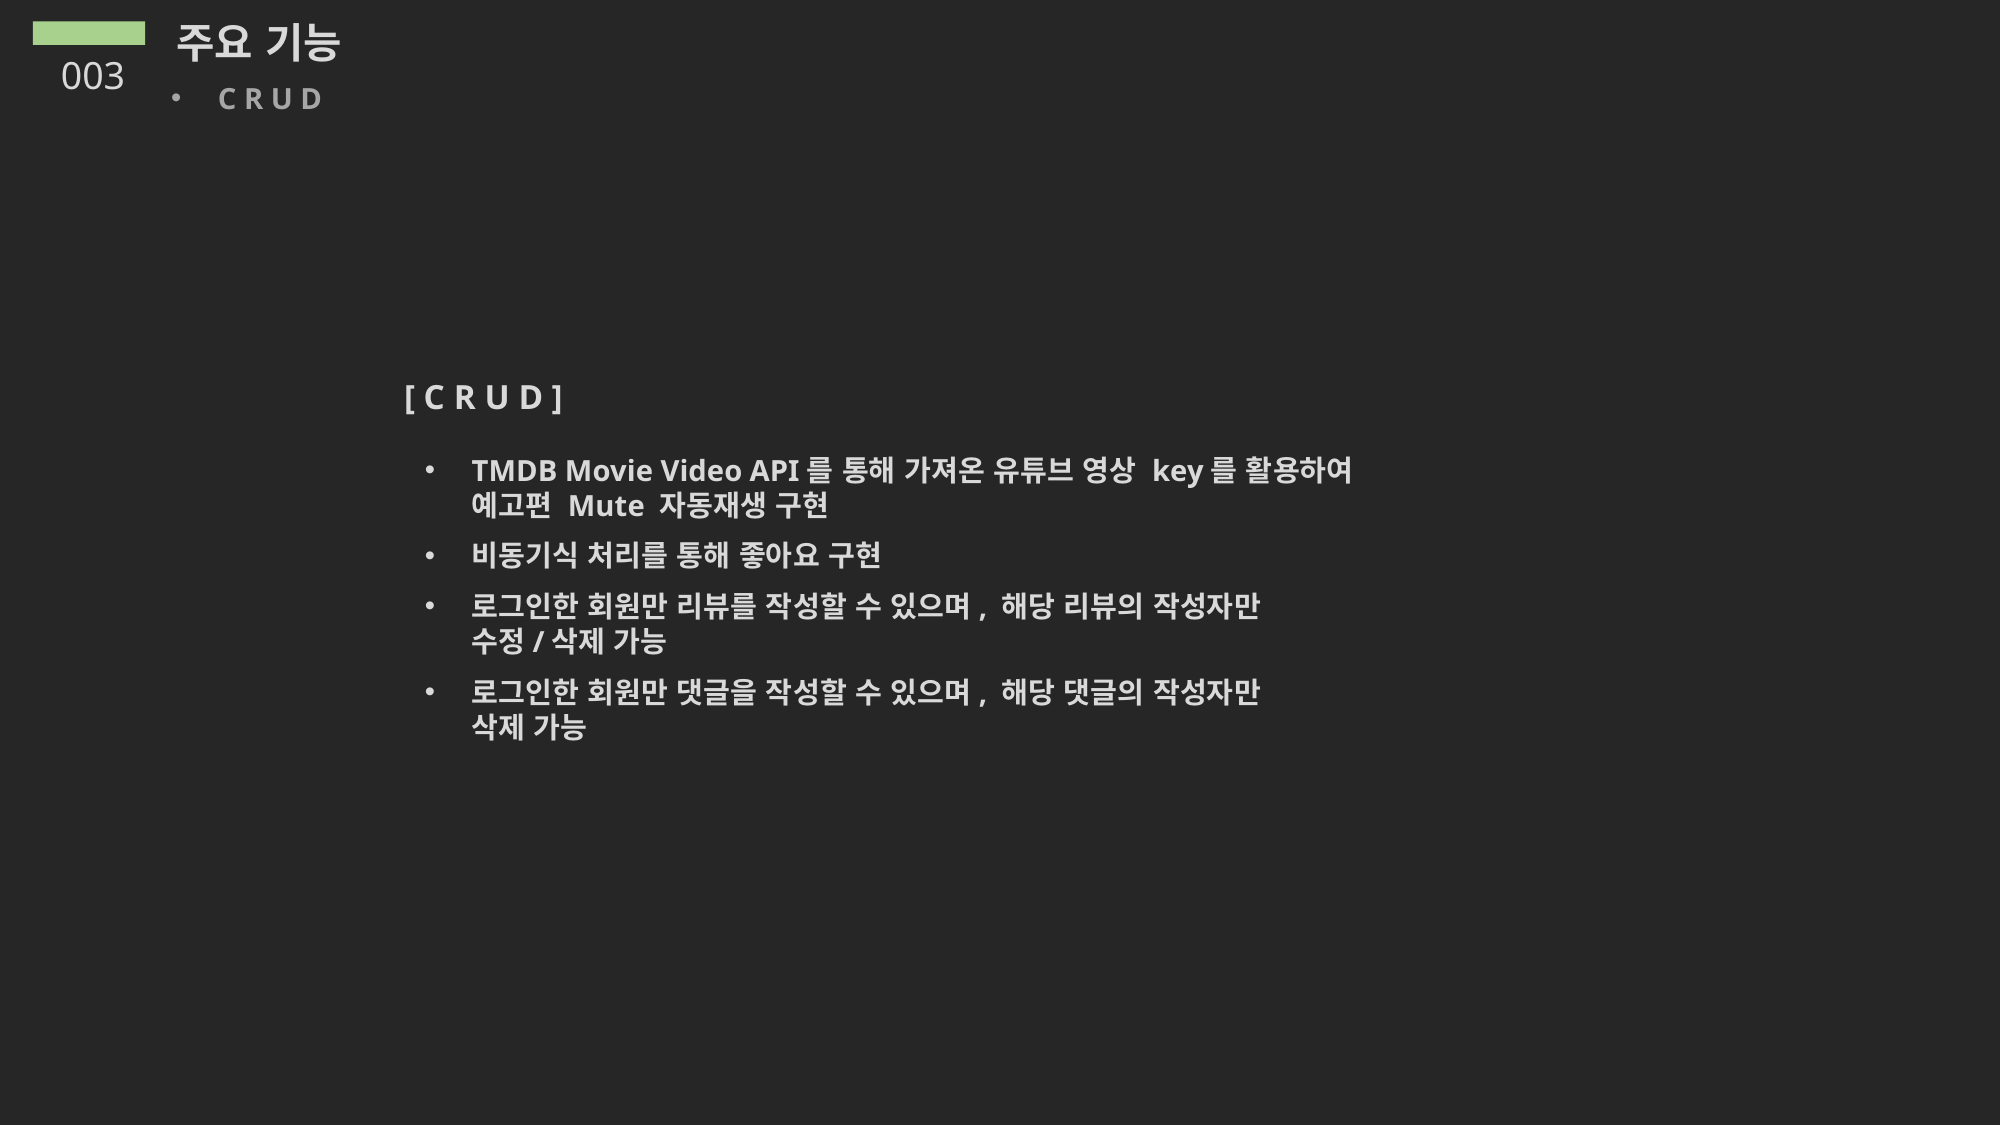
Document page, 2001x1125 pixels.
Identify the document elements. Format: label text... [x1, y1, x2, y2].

text_box 비동기식 처리를 통해 좋아요 구현 [410, 530, 1408, 580]
text_box 로그인한 회원만 댓글을 작성할 수 있으며, 해당 댓글의 작성자만 삭제 가능 [410, 666, 1332, 752]
text_box [ C R U D ] [389, 368, 655, 424]
text_box 로그인한 회원만 리뷰를 작성할 수 있으며, 해당 리뷰의 작성자만 수정/삭제 가능 [410, 580, 1332, 666]
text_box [32, 9, 598, 124]
text_box TMDB Movie Video API를 통해 가져온 유튜브 영상 key를 활용하여 예고편 Mute 자동재생 구현 [410, 444, 1408, 530]
